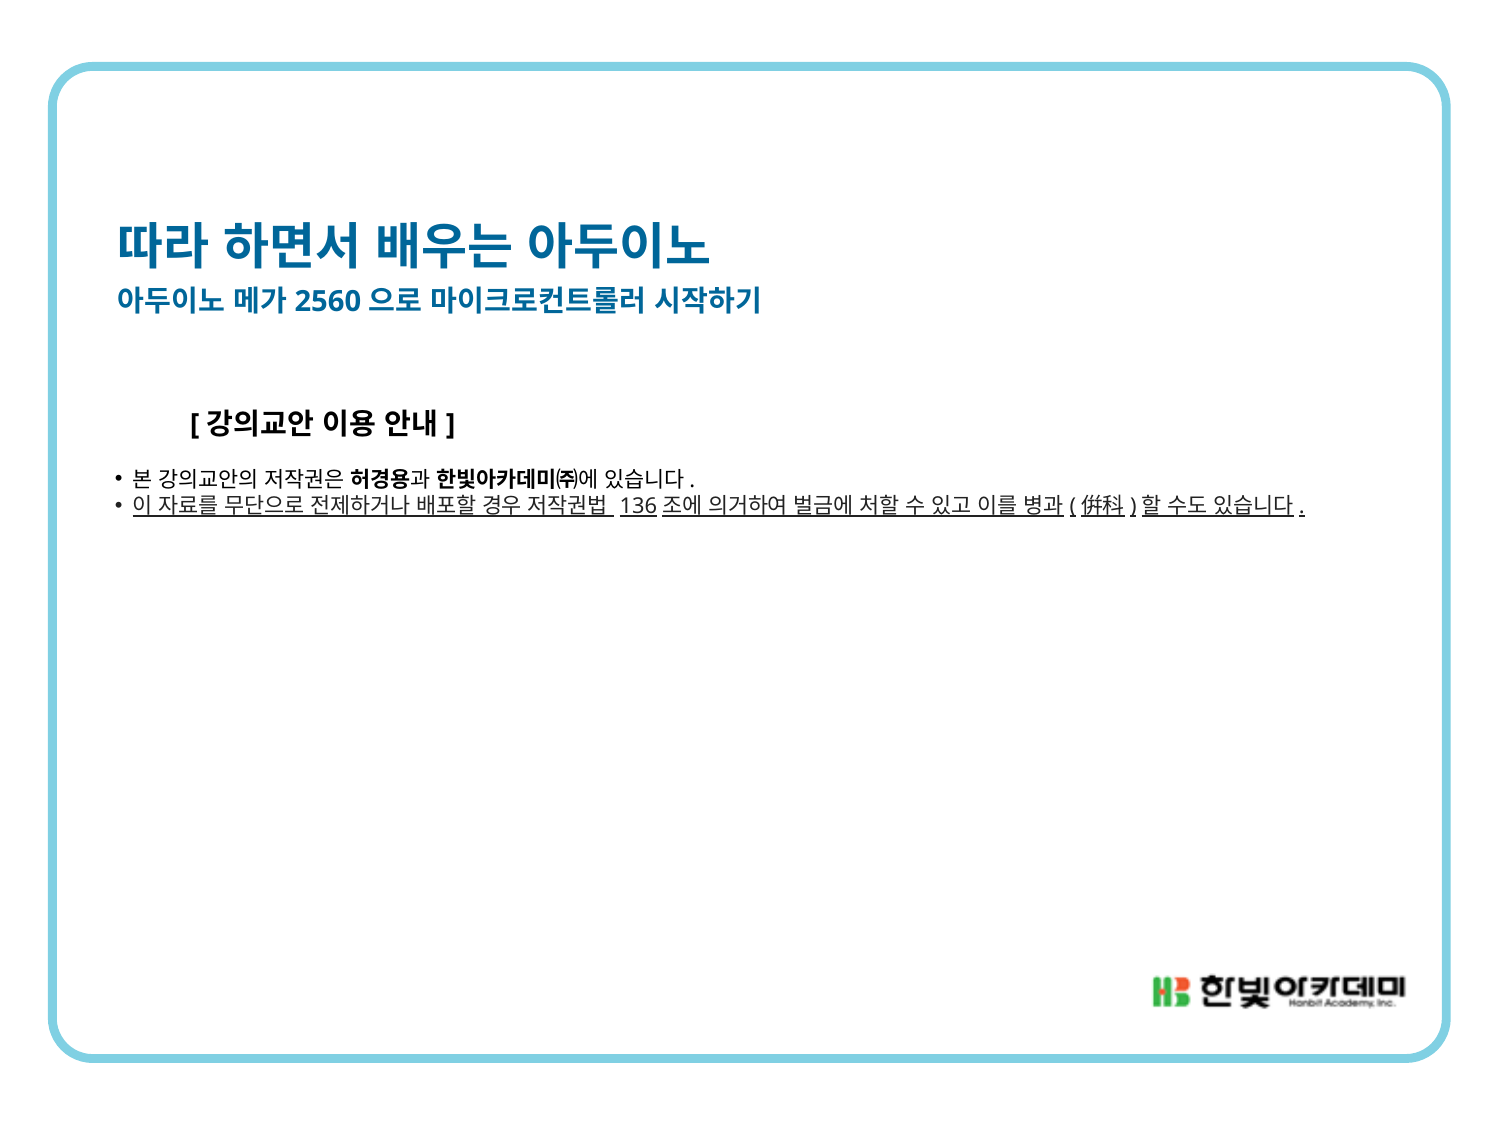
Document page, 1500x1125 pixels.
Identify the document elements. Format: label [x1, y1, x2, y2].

picture [1150, 972, 1412, 1013]
